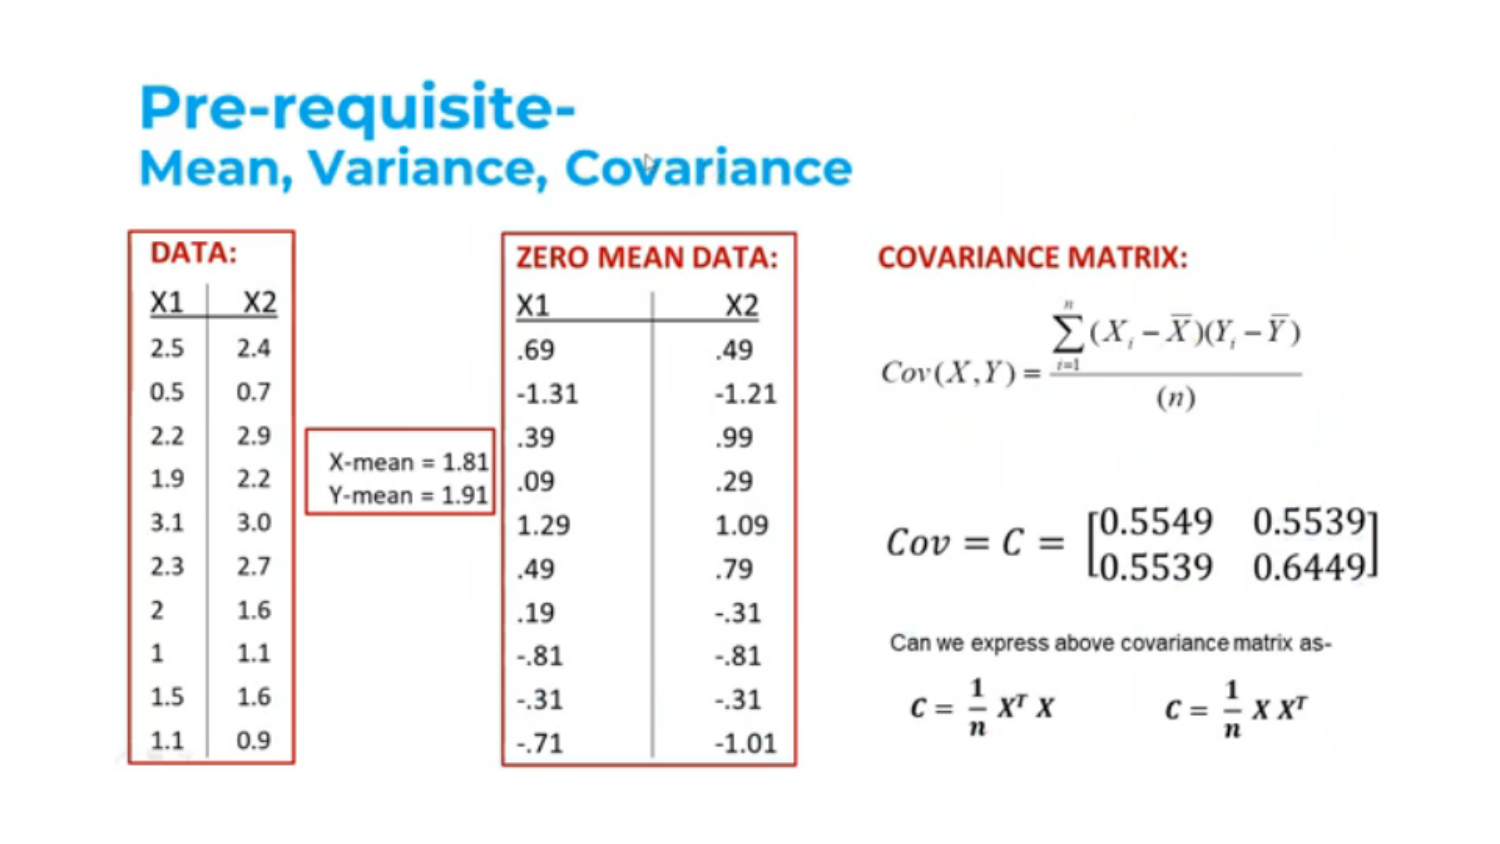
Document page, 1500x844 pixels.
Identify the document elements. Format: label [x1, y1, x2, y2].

picture [113, 71, 1387, 773]
